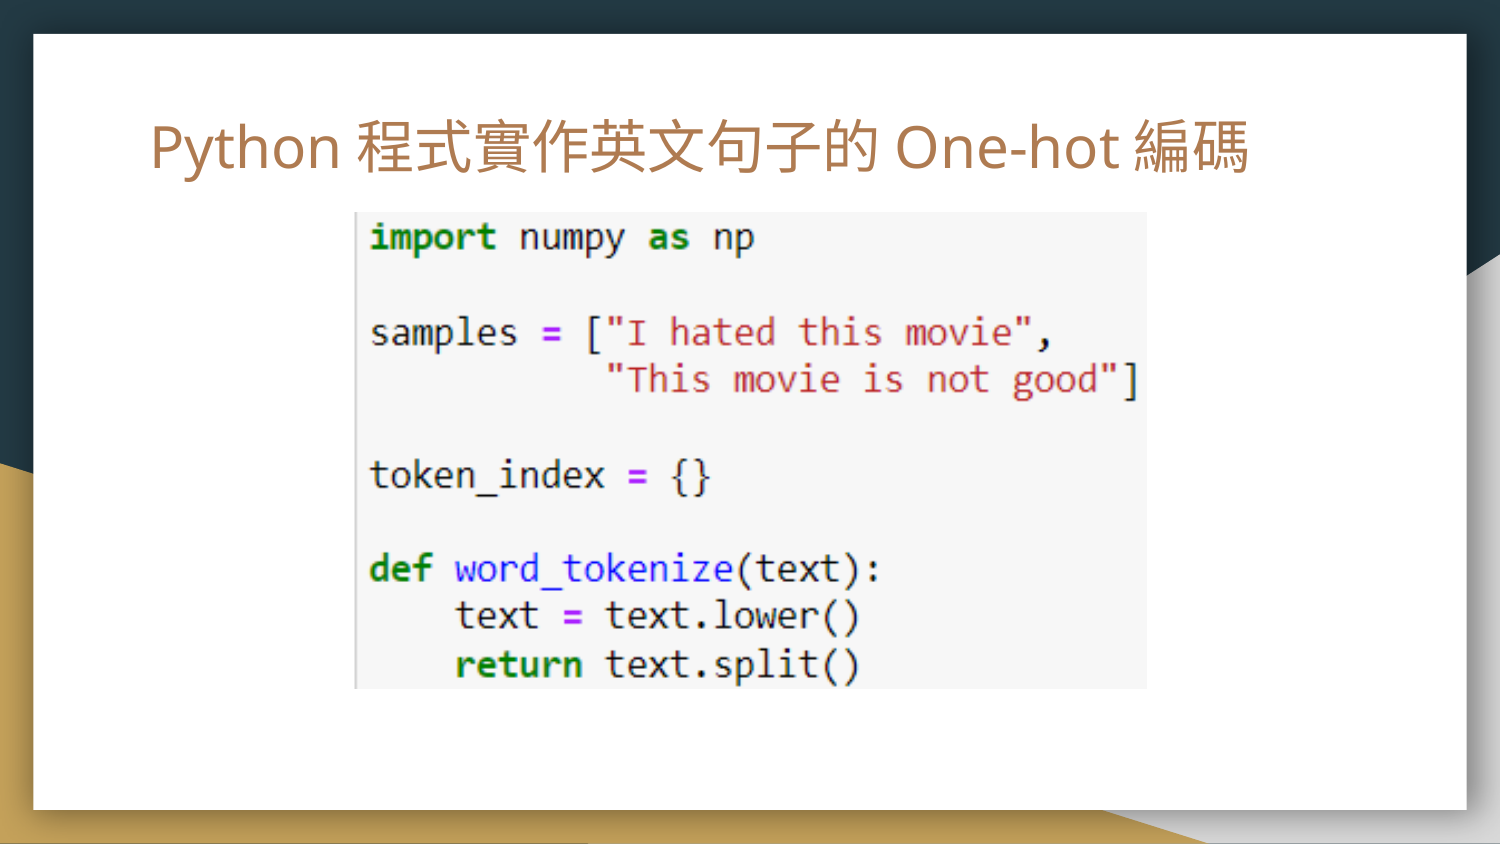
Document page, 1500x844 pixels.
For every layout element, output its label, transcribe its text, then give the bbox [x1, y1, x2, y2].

title Python程式實作英文句子的One-hot編碼 [134, 94, 1366, 183]
picture [353, 211, 1147, 689]
